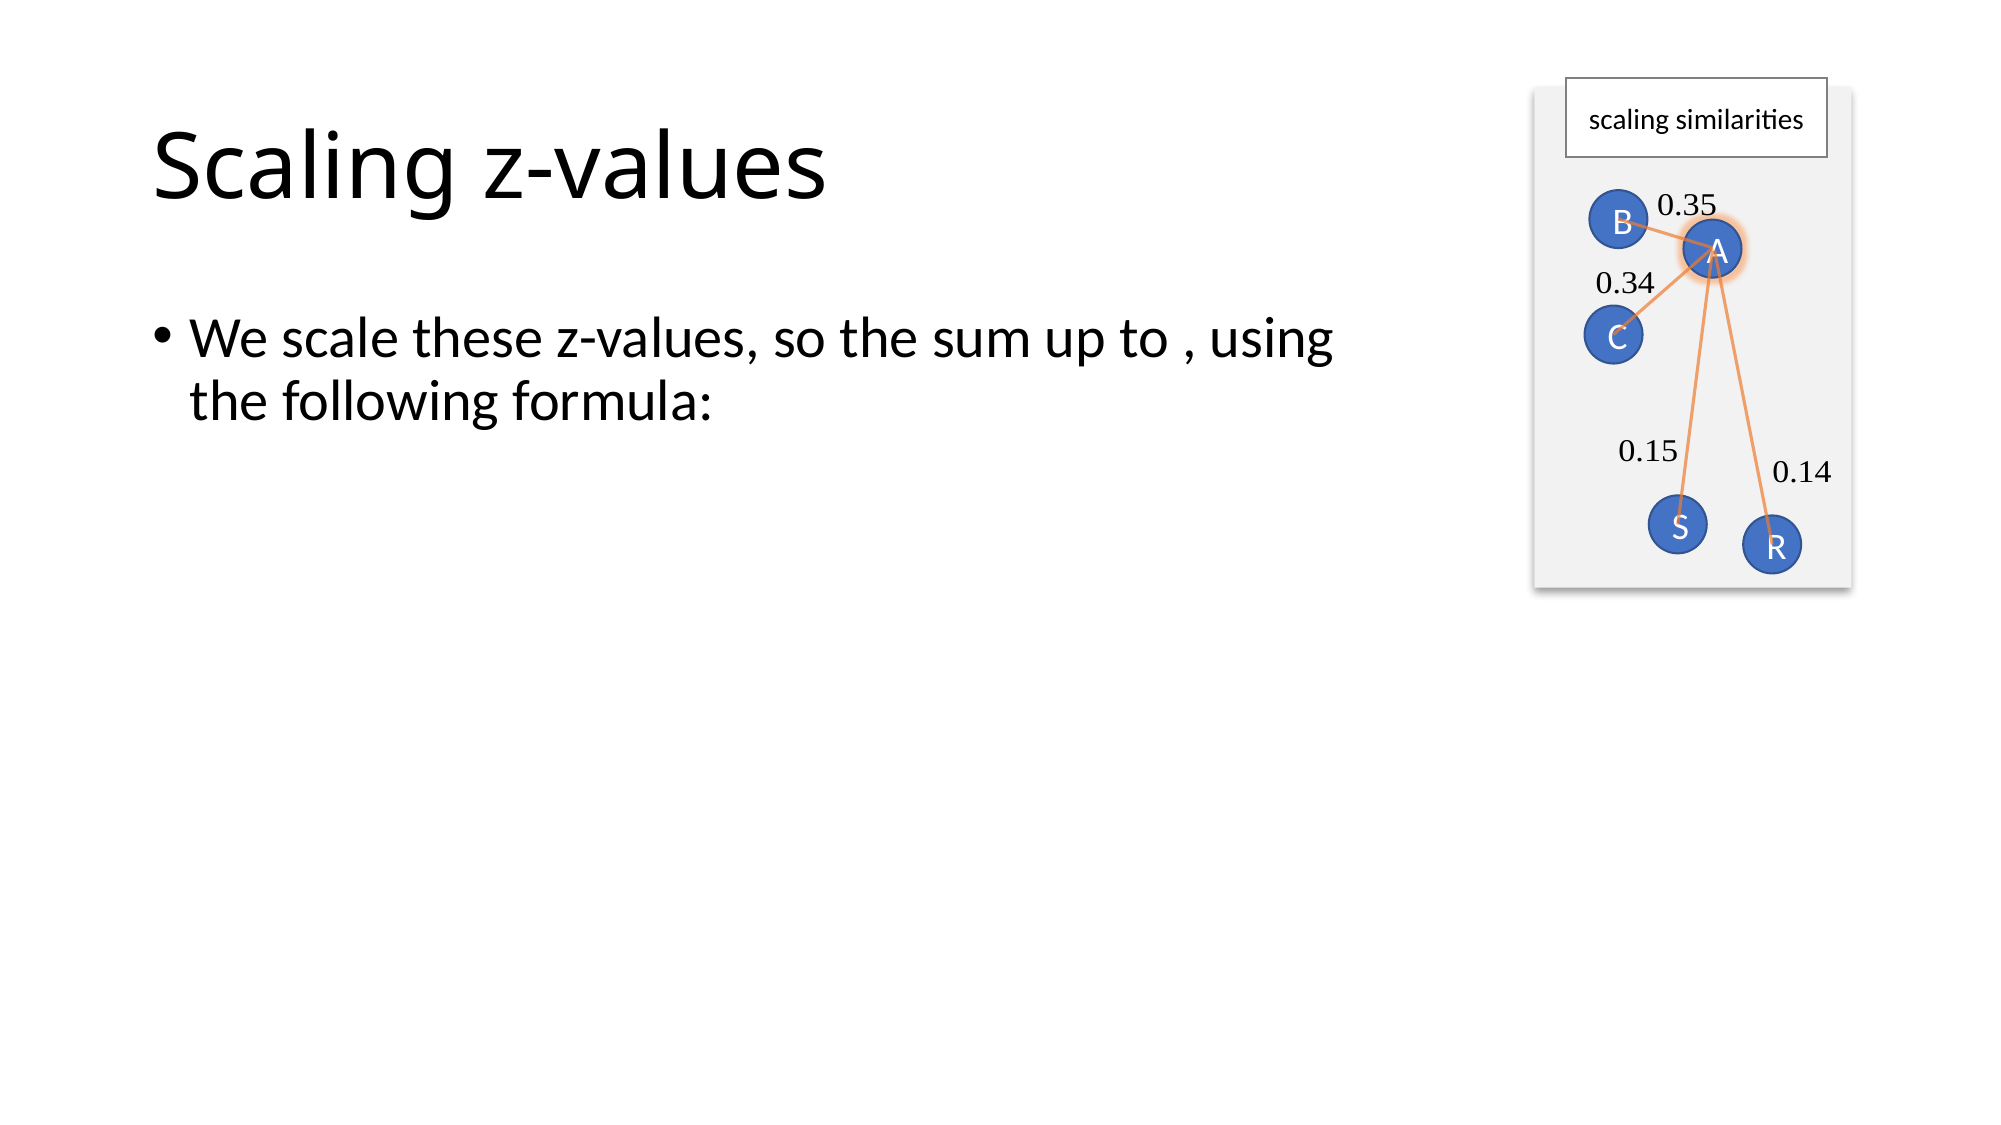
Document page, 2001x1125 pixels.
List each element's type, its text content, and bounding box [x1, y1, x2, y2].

text_box A [1707, 218, 1743, 250]
title Scaling z-values [137, 59, 1863, 278]
text_box R [1742, 514, 1803, 575]
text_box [1618, 219, 1713, 247]
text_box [1714, 250, 1773, 545]
text_box B [1588, 189, 1649, 249]
text_box C [1583, 304, 1644, 365]
text_box [1533, 86, 1852, 589]
text_box scaling similarities [1565, 77, 1828, 158]
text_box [1613, 247, 1713, 335]
text_box S [1647, 494, 1708, 555]
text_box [1677, 250, 1713, 525]
